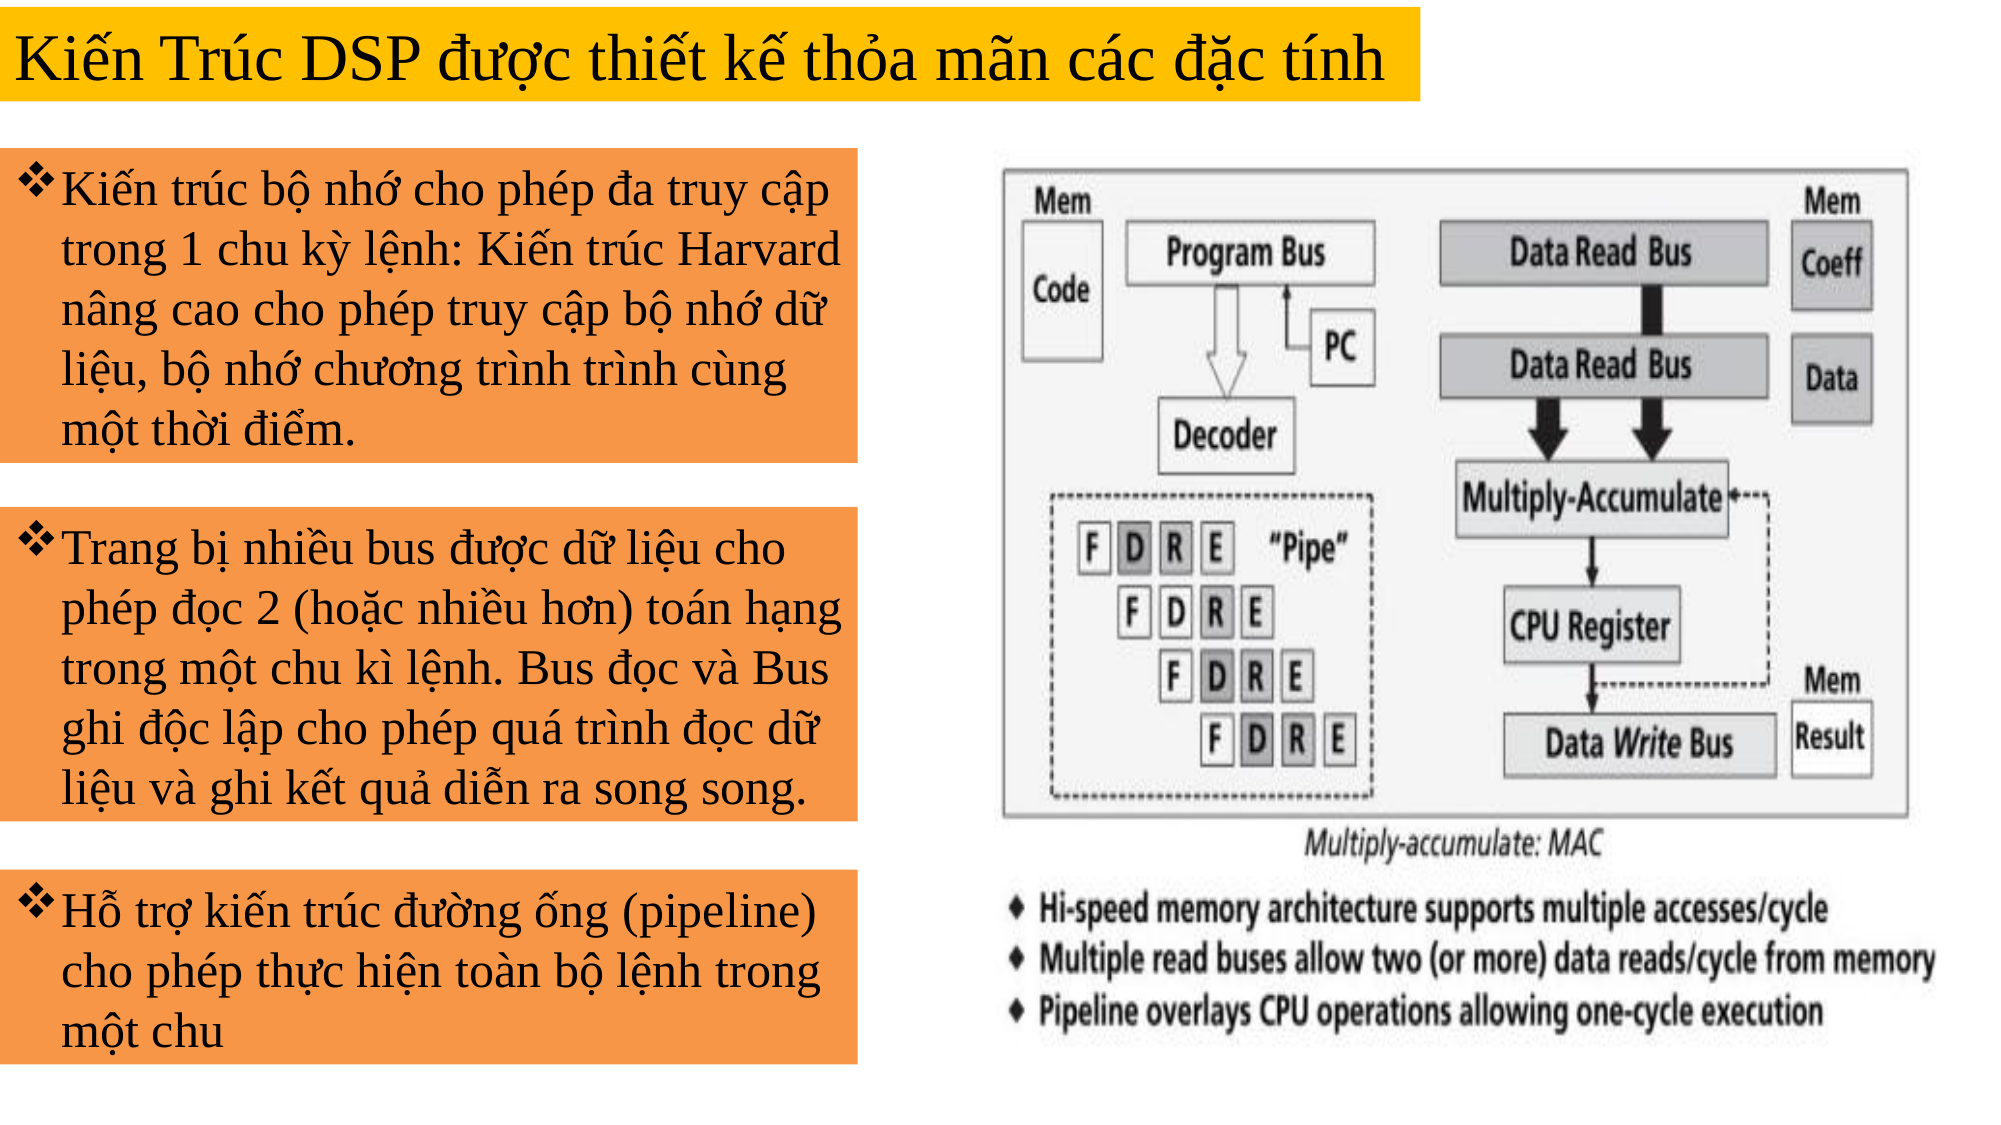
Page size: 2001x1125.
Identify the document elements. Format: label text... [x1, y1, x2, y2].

text_box Trang bị nhiều bus được dữ liệu cho phép đọc 2 (hoặc nhiều hơn) toán hạng trong một chu kì lệnh. Bus đọc và Bus ghi độc lập cho phép quá trình đọc dữ liệu và ghi kết quả diễn ra song song. [0, 506, 858, 822]
text_box Kiến Trúc DSP được thiết kế thỏa mãn các đặc tính [0, 6, 1421, 102]
text_box Hỗ trợ kiến trúc đường ống (pipeline) cho phép thực hiện toàn bộ lệnh trong một chu [0, 869, 858, 1065]
text_box Kiến trúc bộ nhớ cho phép đa truy cập trong 1 chu kỳ lệnh: Kiến trúc Harvard nâng cao cho phép truy cập bộ nhớ dữ liệu, bộ nhớ chương trình trình cùng một thời điểm. [0, 148, 858, 463]
picture [994, 147, 1948, 1060]
